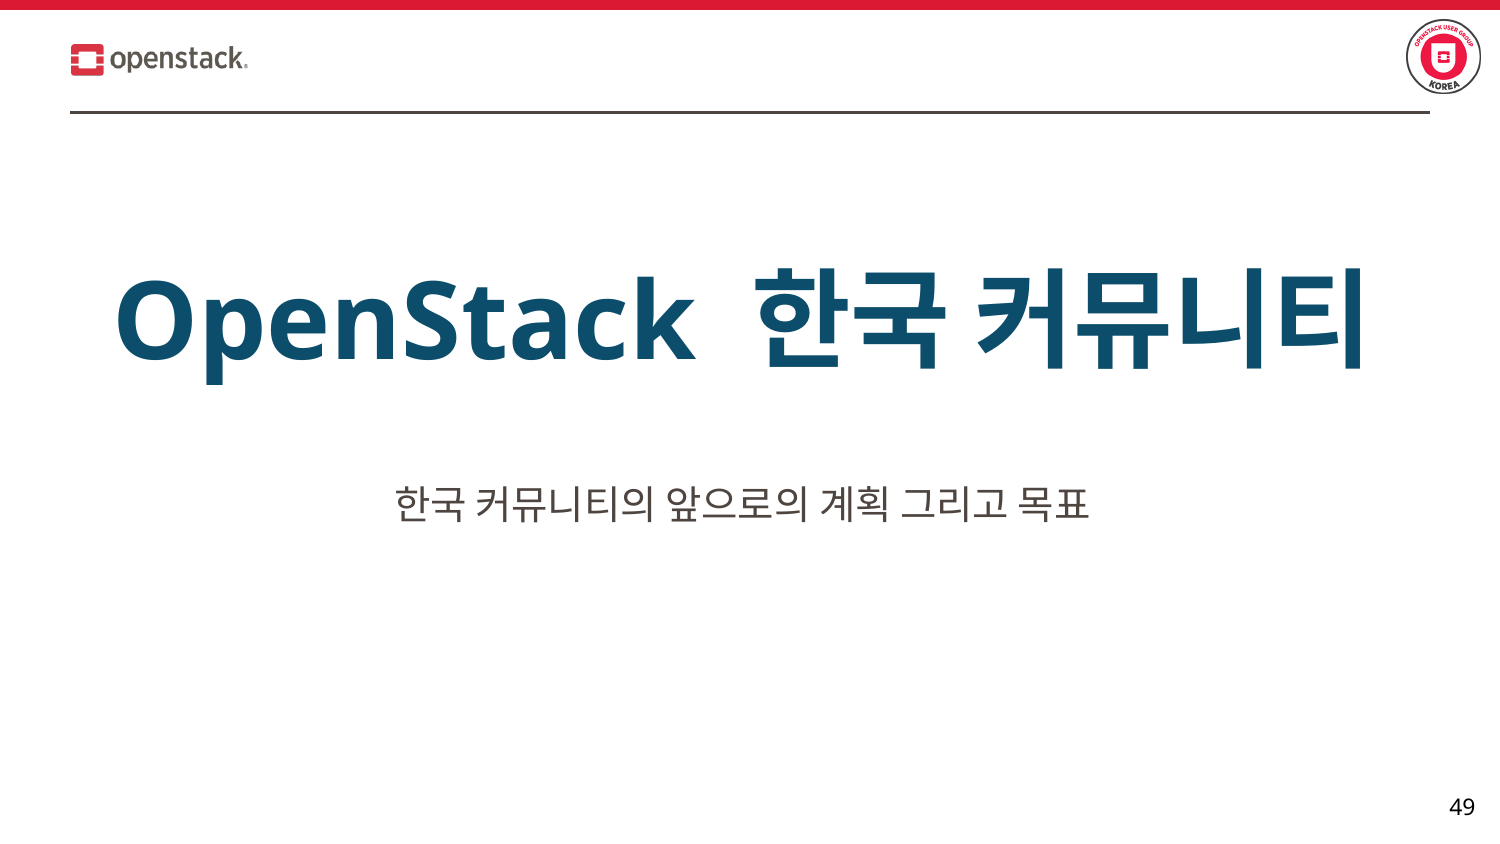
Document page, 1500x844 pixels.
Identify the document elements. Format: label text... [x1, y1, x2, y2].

subtitle 한국 커뮤니티의 앞으로의 계획 그리고 목표 [43, 438, 1442, 569]
picture [71, 44, 248, 76]
title OpenStack 한국 커뮤니티 [43, 207, 1442, 388]
slide_number ‹#› [1434, 792, 1493, 825]
picture [1406, 19, 1481, 94]
